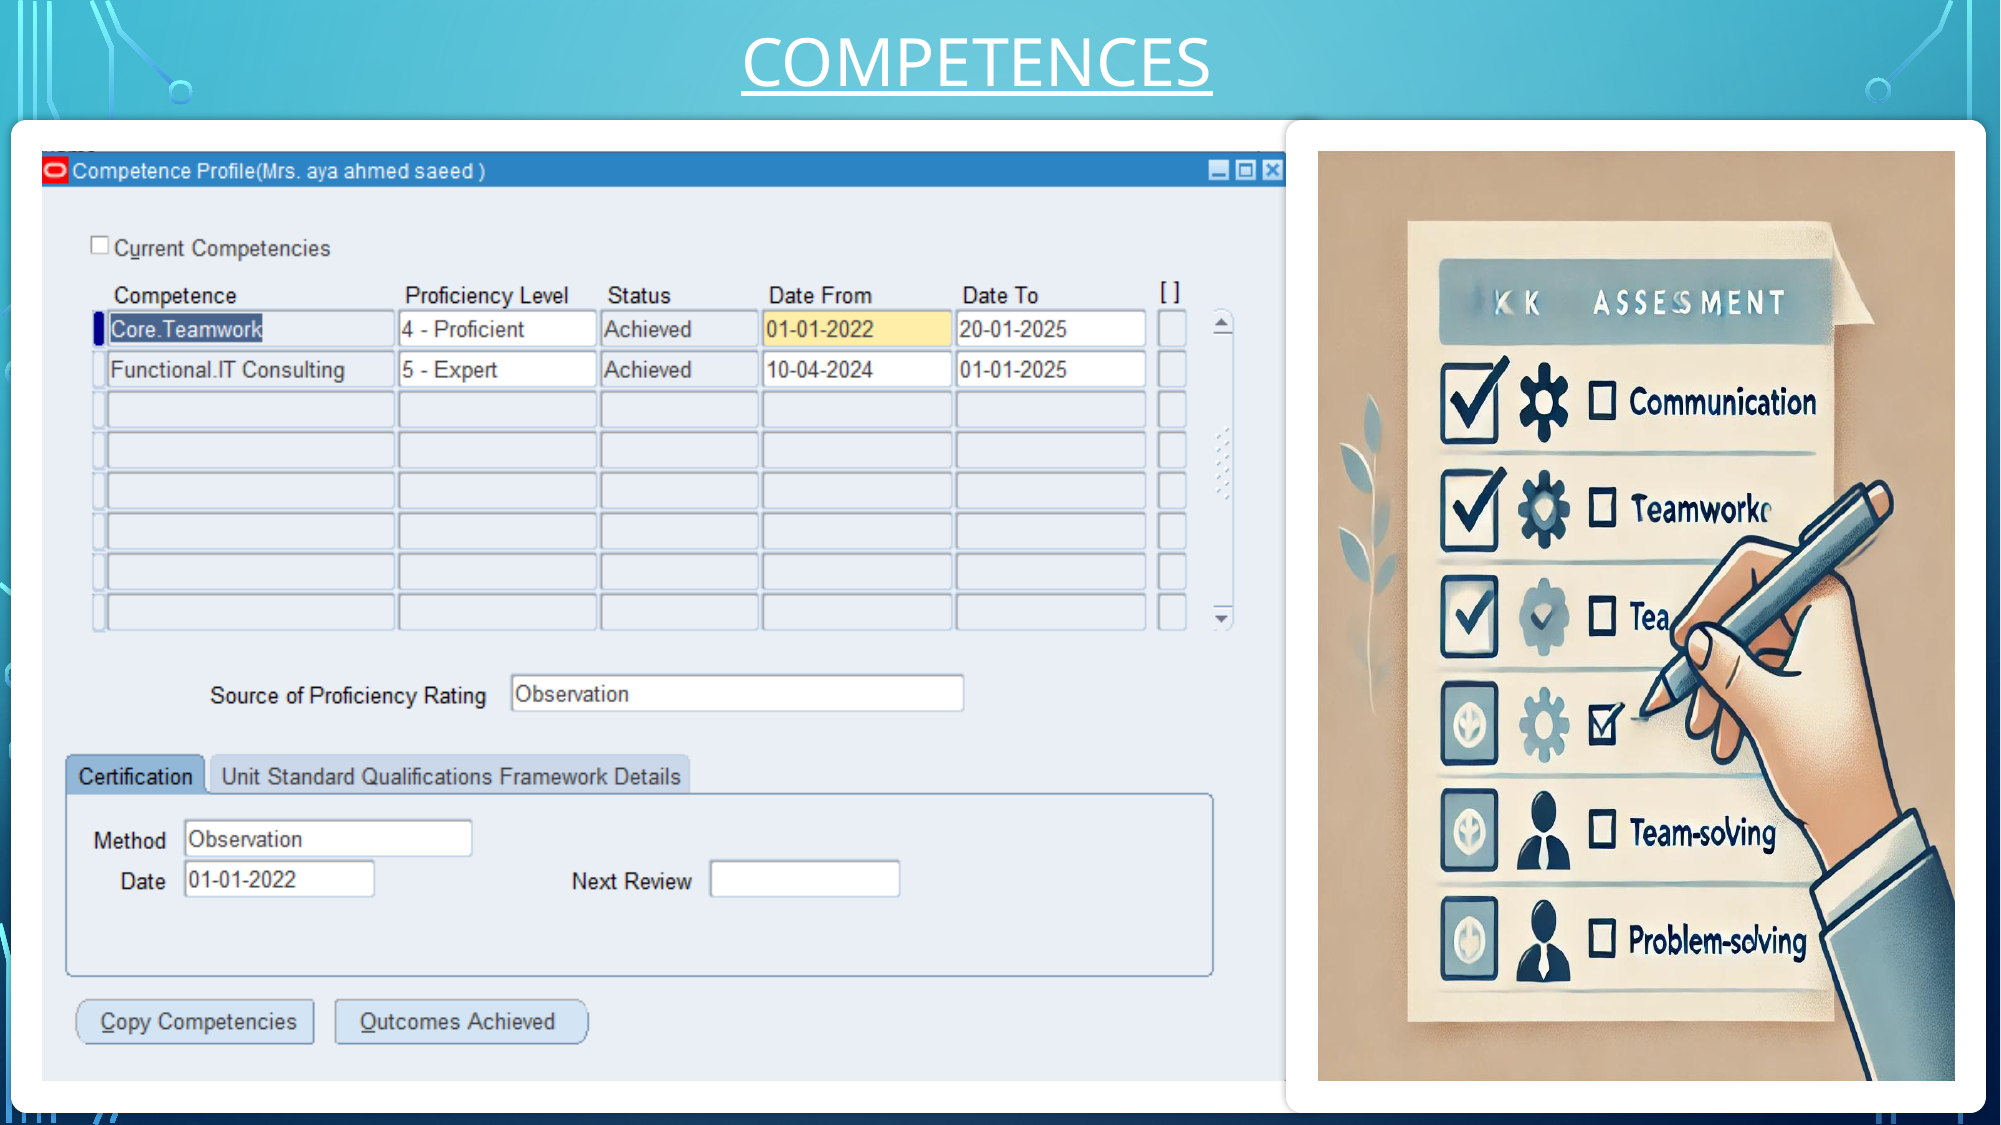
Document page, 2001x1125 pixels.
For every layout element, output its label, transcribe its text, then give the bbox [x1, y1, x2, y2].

picture [42, 150, 1295, 1082]
text_box competences [476, 12, 1478, 108]
picture [1317, 150, 1955, 1082]
